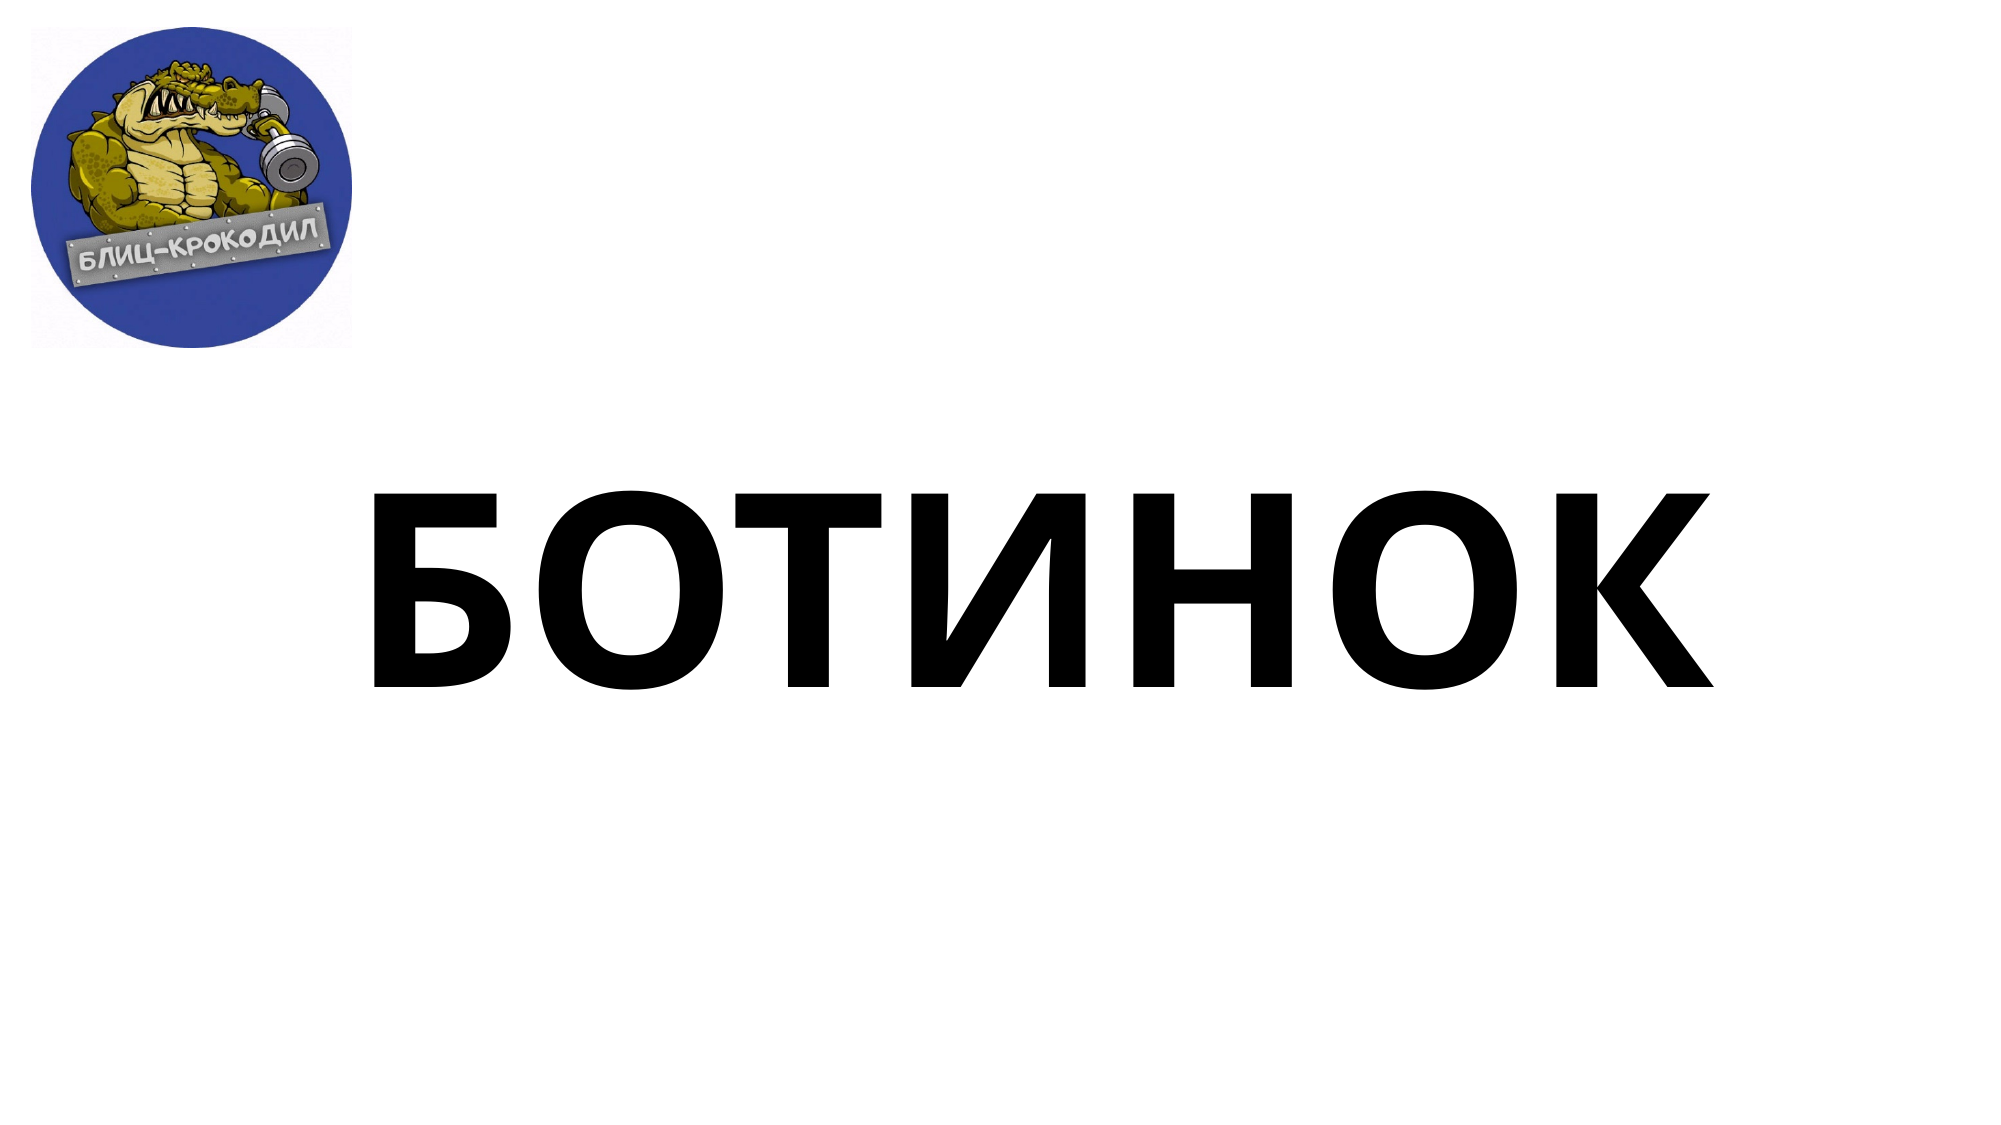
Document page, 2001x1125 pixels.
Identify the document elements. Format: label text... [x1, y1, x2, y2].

picture [31, 27, 352, 348]
title БОТИНОК [282, 361, 1783, 754]
